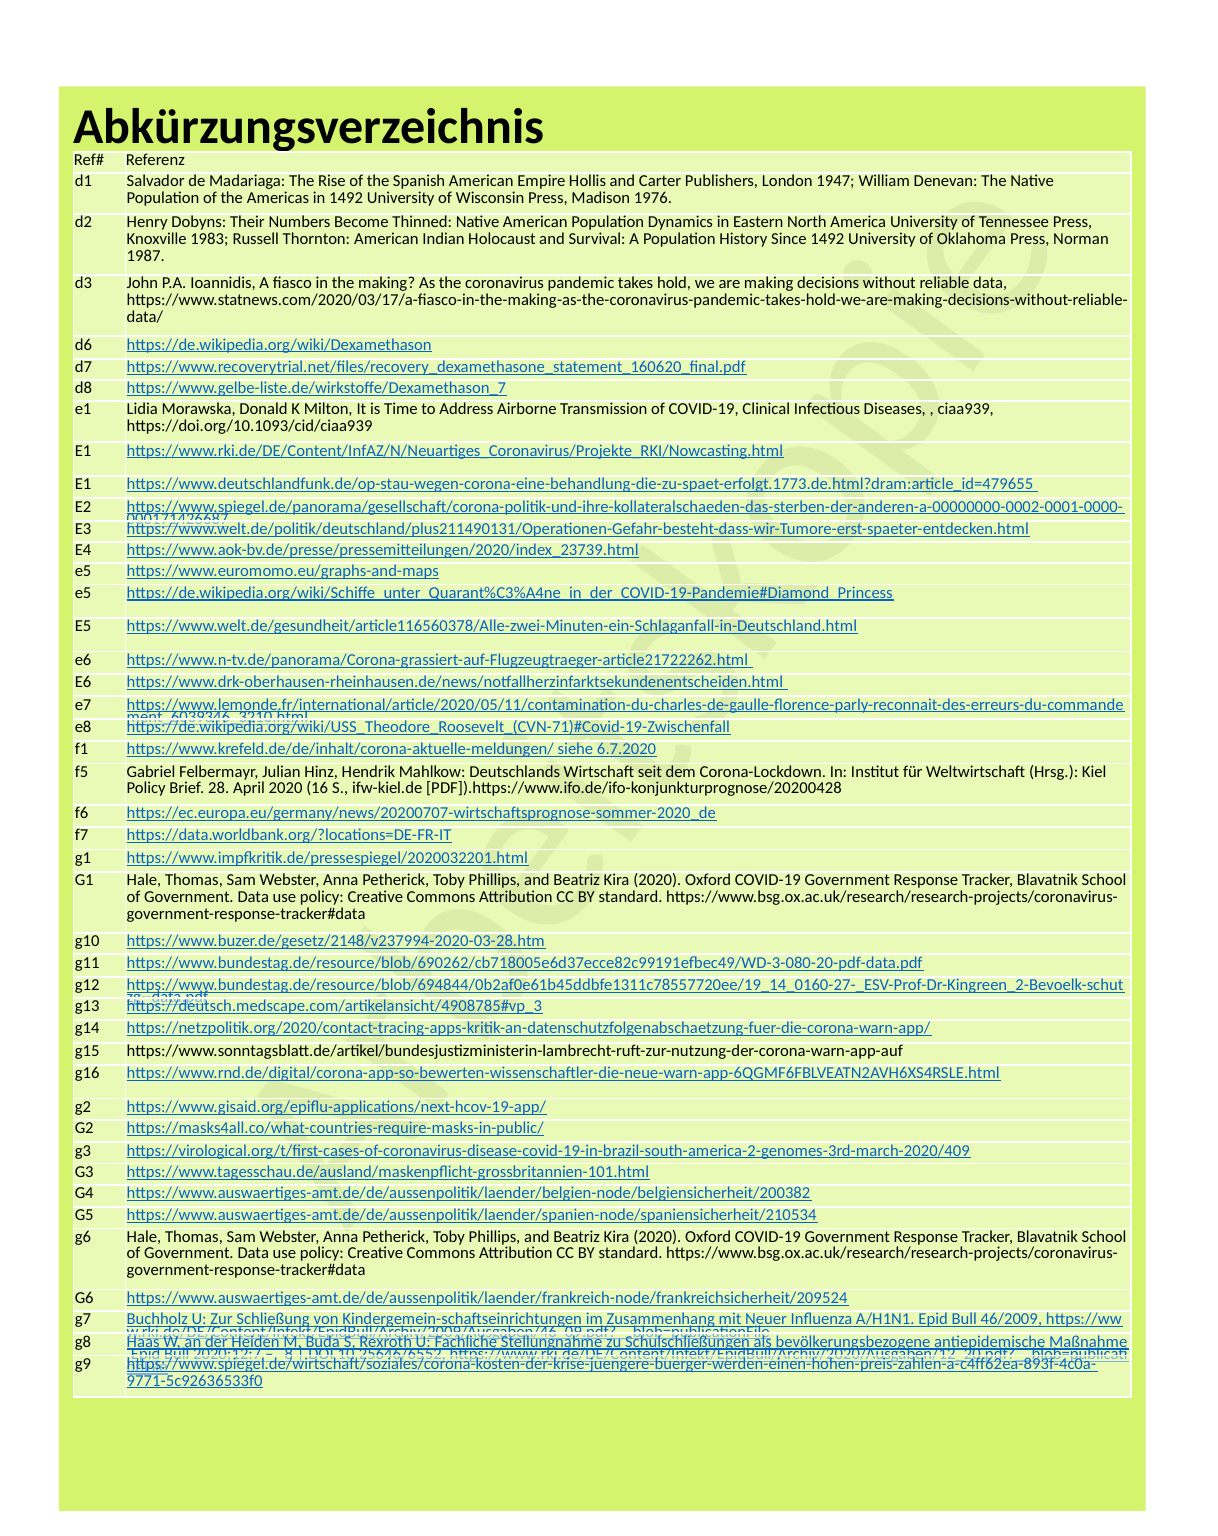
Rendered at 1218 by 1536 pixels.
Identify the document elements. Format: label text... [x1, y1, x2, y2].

table_cell https://www.aok-bv.de/presse/pressemitteilungen/2020/index_23739.html [126, 543, 1130, 562]
table_cell Hale, Thomas, Sam Webster, Anna Petherick, Toby Phillips, and Beatriz Kira (2020). Oxford COVID-19 Government Response Tracker, Blavatnik School of Government. Data use policy: Creative Commons Attribution CC BY standard. https://www.bsg.ox.ac.uk/research/research-projects/coronavirus-government-response-tracker#data [126, 873, 1130, 932]
table_cell f7 [74, 828, 125, 849]
table_cell f1 [74, 742, 125, 763]
table_cell g13 [74, 999, 125, 1019]
table_cell https://www.welt.de/politik/deutschland/plus211490131/Operationen-Gefahr-besteht-dass-wir-Tumore-erst-spaeter-entdecken.html [126, 522, 1130, 541]
table_cell Lidia Morawska, Donald K Milton, It is Time to Address Airborne Transmission of COVID-19, Clinical Infectious Diseases, , ciaa939, https://doi.org/10.1093/cid/ciaa939 [126, 402, 1130, 441]
table_cell d2 [74, 215, 125, 274]
table_cell https://www.rnd.de/digital/corona-app-so-bewerten-wissenschaftler-die-neue-warn-app-6QGMF6FBLVEATN2AVH6XS4RSLE.html [126, 1066, 1130, 1098]
table_cell https://www.spiegel.de/wirtschaft/soziales/corona-kosten-der-krise-juengere-buerger-werden-einen-hohen-preis-zahlen-a-c4ff62ea-893f-4c0a-9771-5c92636533f0 [126, 1356, 1130, 1396]
table_cell https://ec.europa.eu/germany/news/20200707-wirtschaftsprognose-sommer-2020_de [126, 806, 1130, 826]
table_cell G1 [74, 873, 125, 932]
table_cell e6 [74, 652, 125, 673]
table_cell John P.A. Ioannidis, A fiasco in the making? As the coronavirus pandemic takes hold, we are making decisions without reliable data, https://www.statnews.com/2020/03/17/a-fiasco-in-the-making-as-the-coronavirus-pandemic-takes-hold-we-are-making-decisions-without-reliable-data/ [126, 276, 1130, 335]
table_cell g15 [74, 1044, 125, 1064]
table_cell Haas W, an der Heiden M, Buda S, Rexroth U: Fachliche Stellungnahme zu Schulschließungen als bevölkerungsbezogene antiepidemische Maßnahme.Epid Bull 2020;12:7 – 8 | DOI 10.25646/6552, https://www.rki.de/DE/Content/Infekt/EpidBull/Archiv/2020/Ausgaben/12_20.pdf?__blob=publicationFile [126, 1334, 1130, 1355]
table_cell https://www.spiegel.de/panorama/gesellschaft/corona-politik-und-ihre-kollateralschaeden-das-sterben-der-anderen-a-00000000-0002-0001-0000-000171426687 [126, 499, 1130, 520]
table_cell https://www.n-tv.de/panorama/Corona-grassiert-auf-Flugzeugtraeger-article21722262.html [126, 652, 1130, 673]
table_cell d1 [74, 174, 125, 213]
table_cell E3 [74, 522, 125, 541]
table_cell E2 [74, 499, 125, 520]
table_cell Salvador de Madariaga: The Rise of the Spanish American Empire Hollis and Carter Publishers, London 1947; William Denevan: The Native Population of the Americas in 1492 University of Wisconsin Press, Madison 1976. [126, 174, 1130, 213]
table_cell g2 [74, 1099, 125, 1119]
table_cell https://www.rki.de/DE/Content/InfAZ/N/Neuartiges_Coronavirus/Projekte_RKI/Nowcasting.html [126, 443, 1130, 475]
table_cell e7 [74, 697, 125, 718]
table_cell https://www.lemonde.fr/international/article/2020/05/11/contamination-du-charles-de-gaulle-florence-parly-reconnait-des-erreurs-du-commandement_6039346_3210.html [126, 697, 1130, 718]
table_cell E1 [74, 477, 125, 497]
table_cell g16 [74, 1066, 125, 1098]
table_cell g14 [74, 1021, 125, 1042]
table_cell g8 [74, 1334, 125, 1355]
table_cell g9 [74, 1356, 125, 1396]
table_cell e5 [74, 564, 125, 584]
table_cell g3 [74, 1143, 125, 1163]
table_cell f6 [74, 806, 125, 826]
table_cell d6 [74, 337, 125, 358]
table_cell d3 [74, 276, 125, 335]
table_cell E5 [74, 619, 125, 651]
table_cell https://www.sonntagsblatt.de/artikel/bundesjustizministerin-lambrecht-ruft-zur-nutzung-der-corona-warn-app-auf [126, 1044, 1130, 1064]
table_cell https://de.wikipedia.org/wiki/Schiffe_unter_Quarant%C3%A4ne_in_der_COVID-19-Pandemie#Diamond_Princess [126, 585, 1130, 617]
table_cell https://www.auswaertiges-amt.de/de/aussenpolitik/laender/belgien-node/belgiensicherheit/200382 [126, 1186, 1130, 1206]
table_cell G5 [74, 1208, 125, 1228]
table_cell https://www.impfkritik.de/pressespiegel/2020032201.html [126, 850, 1130, 871]
table_cell g1 [74, 850, 125, 871]
table_cell https://www.recoverytrial.net/files/recovery_dexamethasone_statement_160620_final.pdf [126, 360, 1130, 379]
table_cell g11 [74, 955, 125, 976]
table_cell Buchholz U: Zur Schließung von Kindergemein-schaftseinrichtungen im Zusammenhang mit Neuer Influenza A/H1N1. Epid Bull 46/2009, https://www.rki.de/DE/Content/Infekt/EpidBull/Archiv/2009/Ausgaben/46_09.pdf?__blob=publicationFile [126, 1312, 1130, 1332]
table_cell d7 [74, 360, 125, 379]
table_cell https://www.buzer.de/gesetz/2148/v237994-2020-03-28.htm [126, 934, 1130, 953]
table_cell https://www.drk-oberhausen-rheinhausen.de/news/notfallherzinfarktsekundenentscheiden.html [126, 675, 1130, 695]
table_cell G4 [74, 1186, 125, 1206]
table_cell https://de.wikipedia.org/wiki/Dexamethason [126, 337, 1130, 358]
table_cell https://www.euromomo.eu/graphs-and-maps [126, 564, 1130, 584]
table_cell Gabriel Felbermayr, Julian Hinz, Hendrik Mahlkow: Deutschlands Wirtschaft seit dem Corona-Lockdown. In: Institut für Weltwirtschaft (Hrsg.): Kiel Policy Brief. 28. April 2020 (16 S., ifw-kiel.de [PDF]).https://www.ifo.de/ifo-konjunkturprognose/20200428 [126, 764, 1130, 804]
table_cell https://www.auswaertiges-amt.de/de/aussenpolitik/laender/spanien-node/spaniensicherheit/210534 [126, 1208, 1130, 1228]
table_cell e8 [74, 720, 125, 740]
table_cell e5 [74, 585, 125, 617]
table_cell https://deutsch.medscape.com/artikelansicht/4908785#vp_3 [126, 999, 1130, 1019]
table_cell f5 [74, 764, 125, 804]
table_header Referenz [126, 153, 1130, 172]
table_cell https://www.gelbe-liste.de/wirkstoffe/Dexamethason_7 [126, 381, 1130, 400]
table_cell Henry Dobyns: Their Numbers Become Thinned: Native American Population Dynamics in Eastern North America University of Tennessee Press, Knoxville 1983; Russell Thornton: American Indian Holocaust and Survival: A Population History Since 1492 University of Oklahoma Press, Norman 1987. [126, 215, 1130, 274]
table_cell https://www.krefeld.de/de/inhalt/corona-aktuelle-meldungen/ siehe 6.7.2020 [126, 742, 1130, 763]
table_cell https://virological.org/t/first-cases-of-coronavirus-disease-covid-19-in-brazil-south-america-2-genomes-3rd-march-2020/409 [126, 1143, 1130, 1163]
table_cell https://www.gisaid.org/epiflu-applications/next-hcov-19-app/ [126, 1099, 1130, 1119]
table_cell E4 [74, 543, 125, 562]
table_header Ref# [74, 153, 125, 172]
table_cell e1 [74, 402, 125, 441]
text_box Abkürzungsverzeichnis [58, 86, 1146, 1511]
table_cell https://www.bundestag.de/resource/blob/690262/cb718005e6d37ecce82c99191efbec49/WD-3-080-20-pdf-data.pdf [126, 955, 1130, 976]
table_cell g6 [74, 1229, 125, 1289]
table_cell G3 [74, 1164, 125, 1184]
table_cell https://data.worldbank.org/?locations=DE-FR-IT [126, 828, 1130, 849]
table_cell E1 [74, 443, 125, 475]
table_cell https://de.wikipedia.org/wiki/USS_Theodore_Roosevelt_(CVN-71)#Covid-19-Zwischenfall [126, 720, 1130, 740]
table_cell https://www.welt.de/gesundheit/article116560378/Alle-zwei-Minuten-ein-Schlaganfall-in-Deutschland.html [126, 619, 1130, 651]
table_cell https://masks4all.co/what-countries-require-masks-in-public/ [126, 1121, 1130, 1141]
table_cell https://www.bundestag.de/resource/blob/694844/0b2af0e61b45ddbfe1311c78557720ee/19_14_0160-27-_ESV-Prof-Dr-Kingreen_2-Bevoelk-schutzg--data.pdf [126, 978, 1130, 997]
table_cell https://www.tagesschau.de/ausland/maskenpflicht-grossbritannien-101.html [126, 1164, 1130, 1184]
table_cell https://www.auswaertiges-amt.de/de/aussenpolitik/laender/frankreich-node/frankreichsicherheit/209524 [126, 1290, 1130, 1310]
table_cell Hale, Thomas, Sam Webster, Anna Petherick, Toby Phillips, and Beatriz Kira (2020). Oxford COVID-19 Government Response Tracker, Blavatnik School of Government. Data use policy: Creative Commons Attribution CC BY standard. https://www.bsg.ox.ac.uk/research/research-projects/coronavirus-government-response-tracker#data [126, 1229, 1130, 1289]
table_cell g7 [74, 1312, 125, 1332]
table_cell E6 [74, 675, 125, 695]
table_cell G2 [74, 1121, 125, 1141]
table_cell g10 [74, 934, 125, 953]
table_cell g12 [74, 978, 125, 997]
table_cell d8 [74, 381, 125, 400]
table_cell G6 [74, 1290, 125, 1310]
table_cell https://netzpolitik.org/2020/contact-tracing-apps-kritik-an-datenschutzfolgenabschaetzung-fuer-die-corona-warn-app/ [126, 1021, 1130, 1042]
table_cell https://www.deutschlandfunk.de/op-stau-wegen-corona-eine-behandlung-die-zu-spaet-erfolgt.1773.de.html?dram:article_id=479655 [126, 477, 1130, 497]
